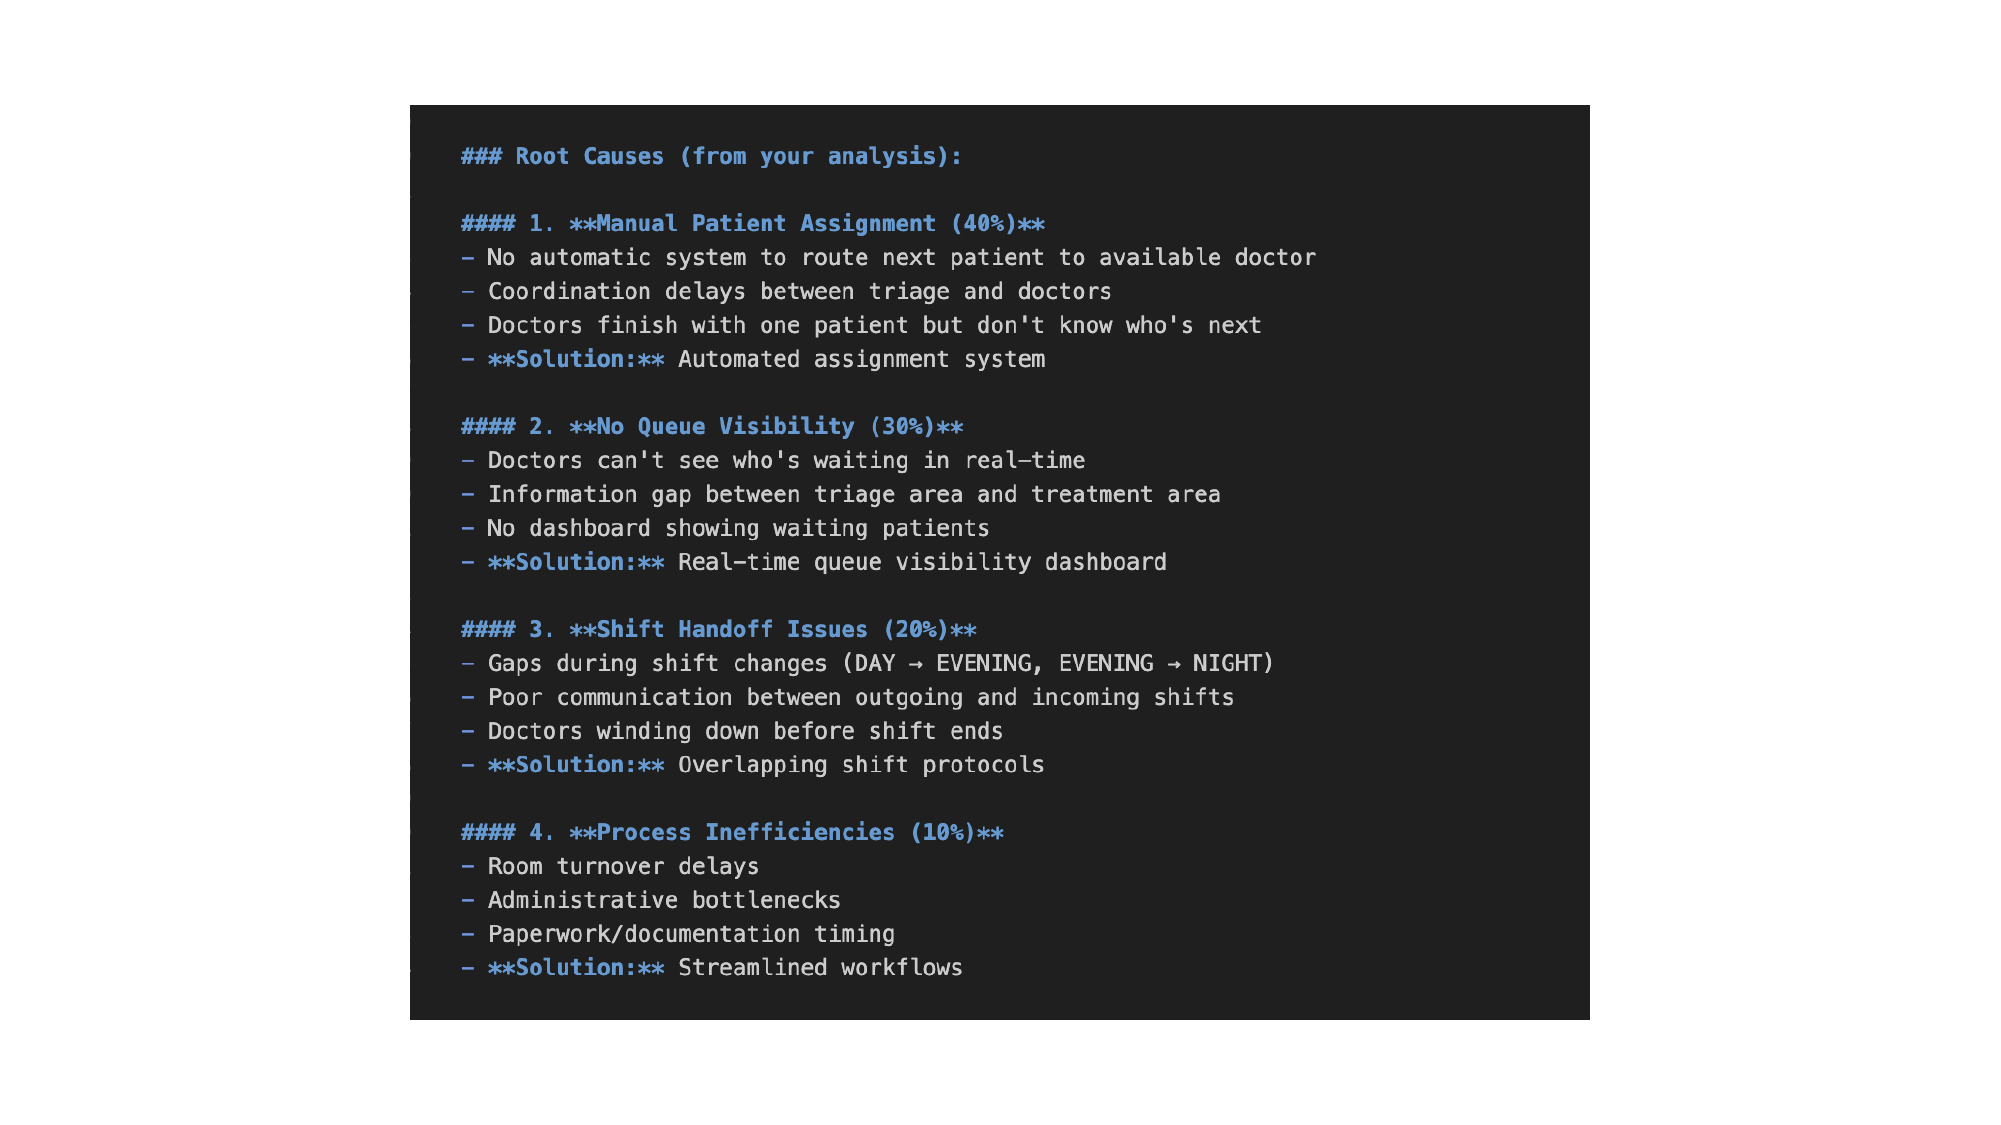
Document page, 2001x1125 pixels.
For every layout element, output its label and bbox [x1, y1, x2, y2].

list [409, 104, 1591, 1020]
